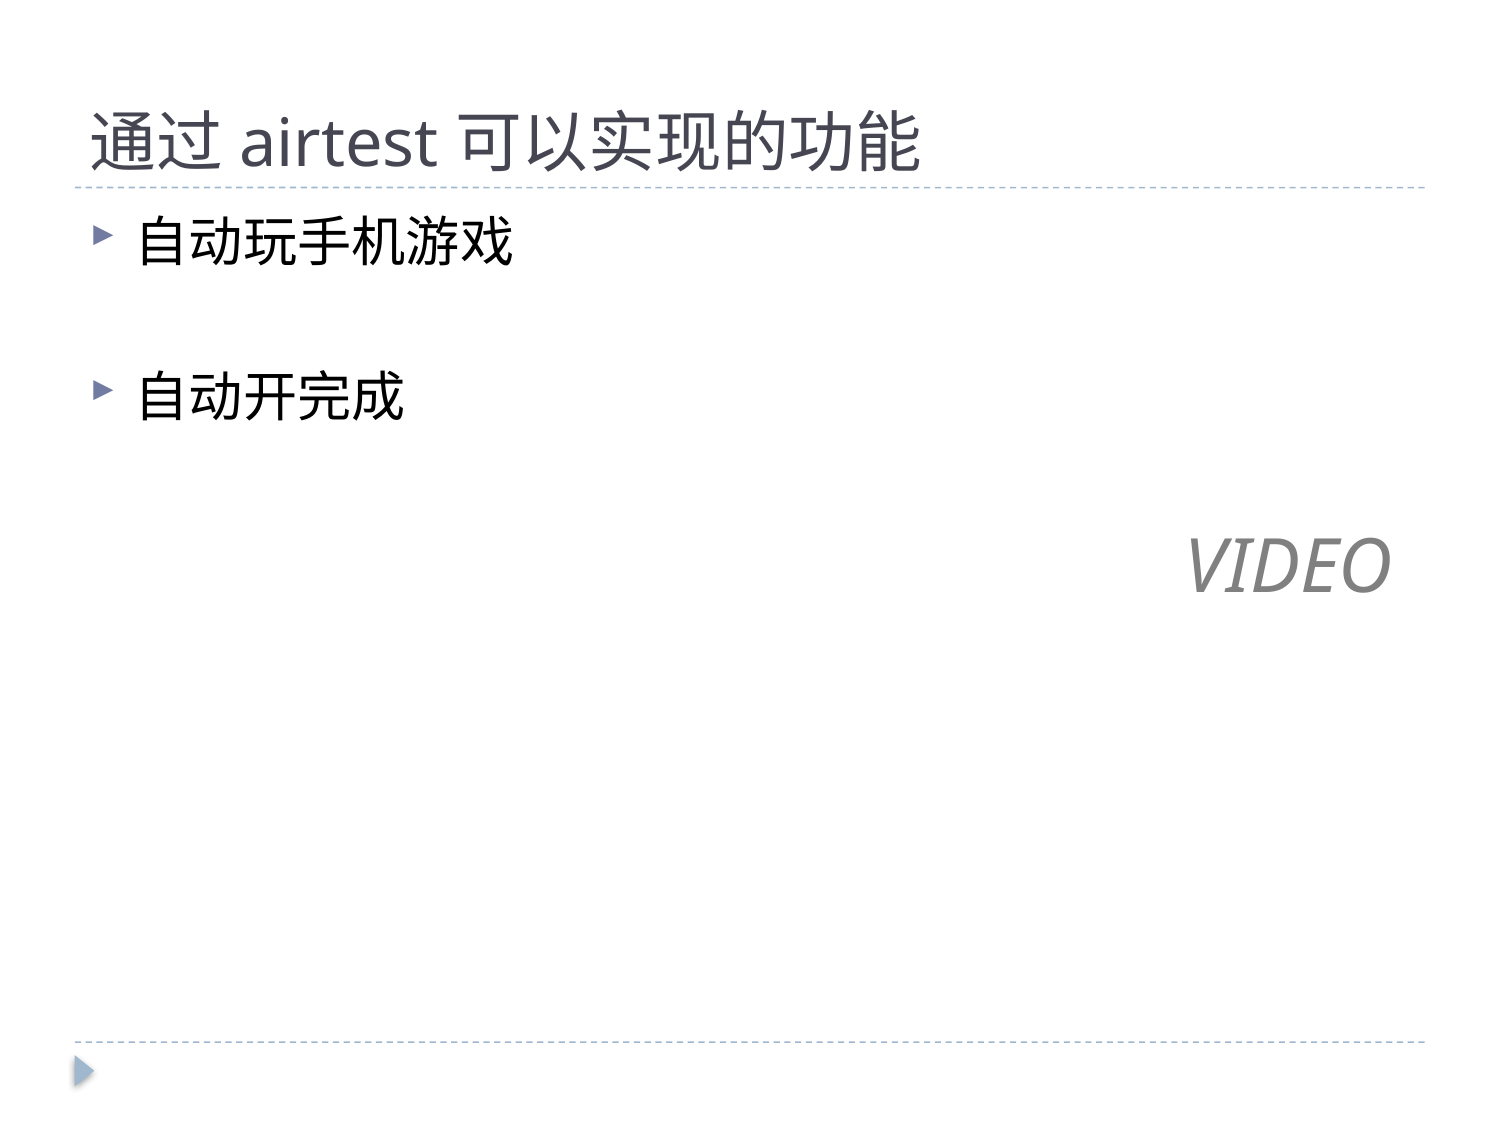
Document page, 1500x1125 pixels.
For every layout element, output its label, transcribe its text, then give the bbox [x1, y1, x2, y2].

title 通过airtest可以实现的功能 [75, 24, 1425, 188]
list 自动玩手机游戏 自动开完成 VIDEO [75, 200, 1425, 1010]
